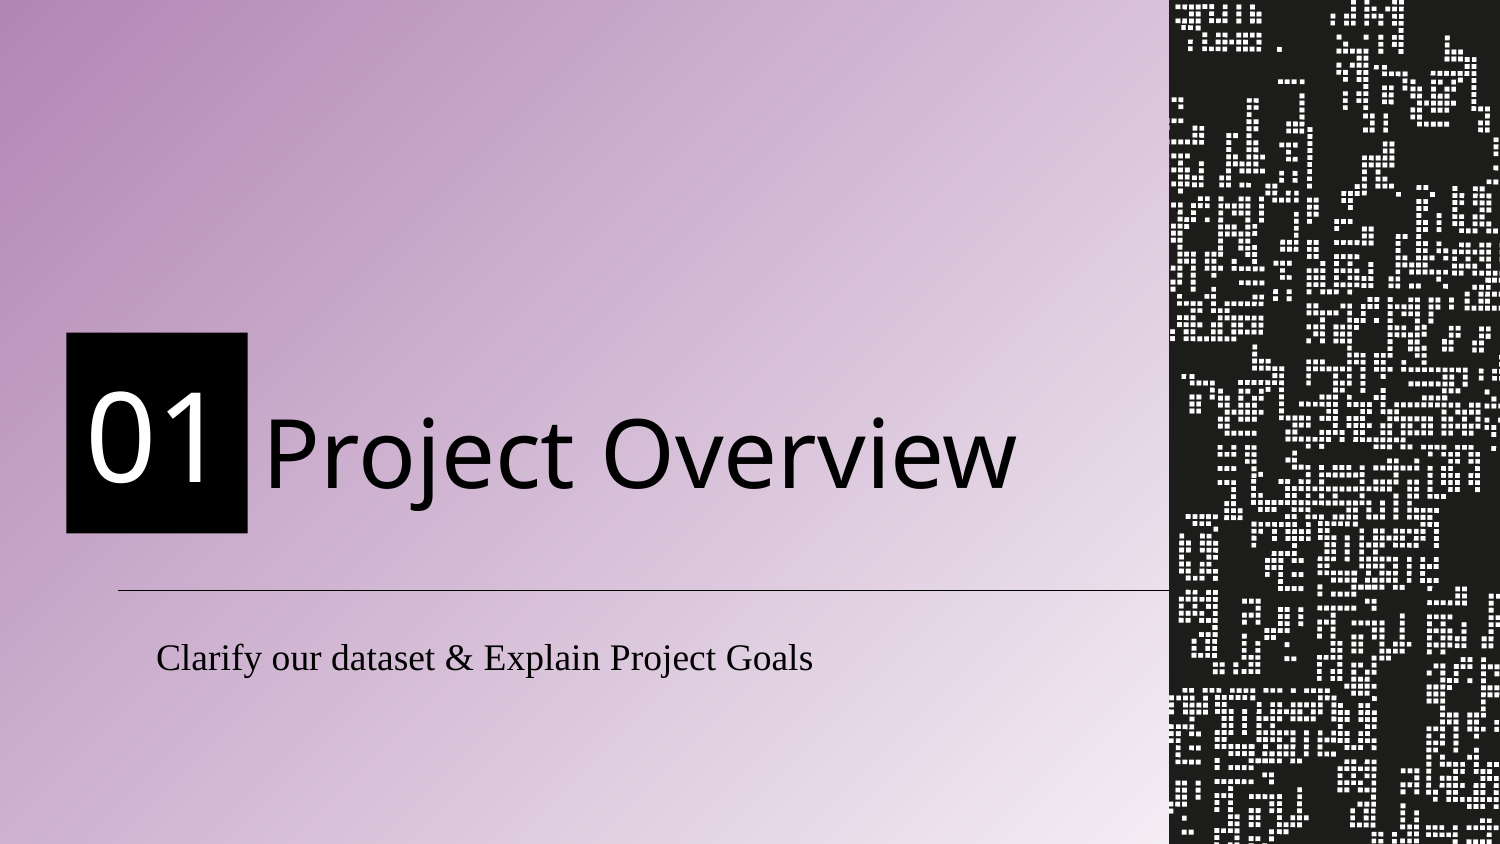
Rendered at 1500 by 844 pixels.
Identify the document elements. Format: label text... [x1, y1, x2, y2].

subtitle Clarify our dataset & Explain Project Goals [118, 617, 915, 716]
picture [1169, 0, 1500, 844]
title Project Overview [247, 321, 1164, 523]
title 01 [66, 332, 248, 534]
